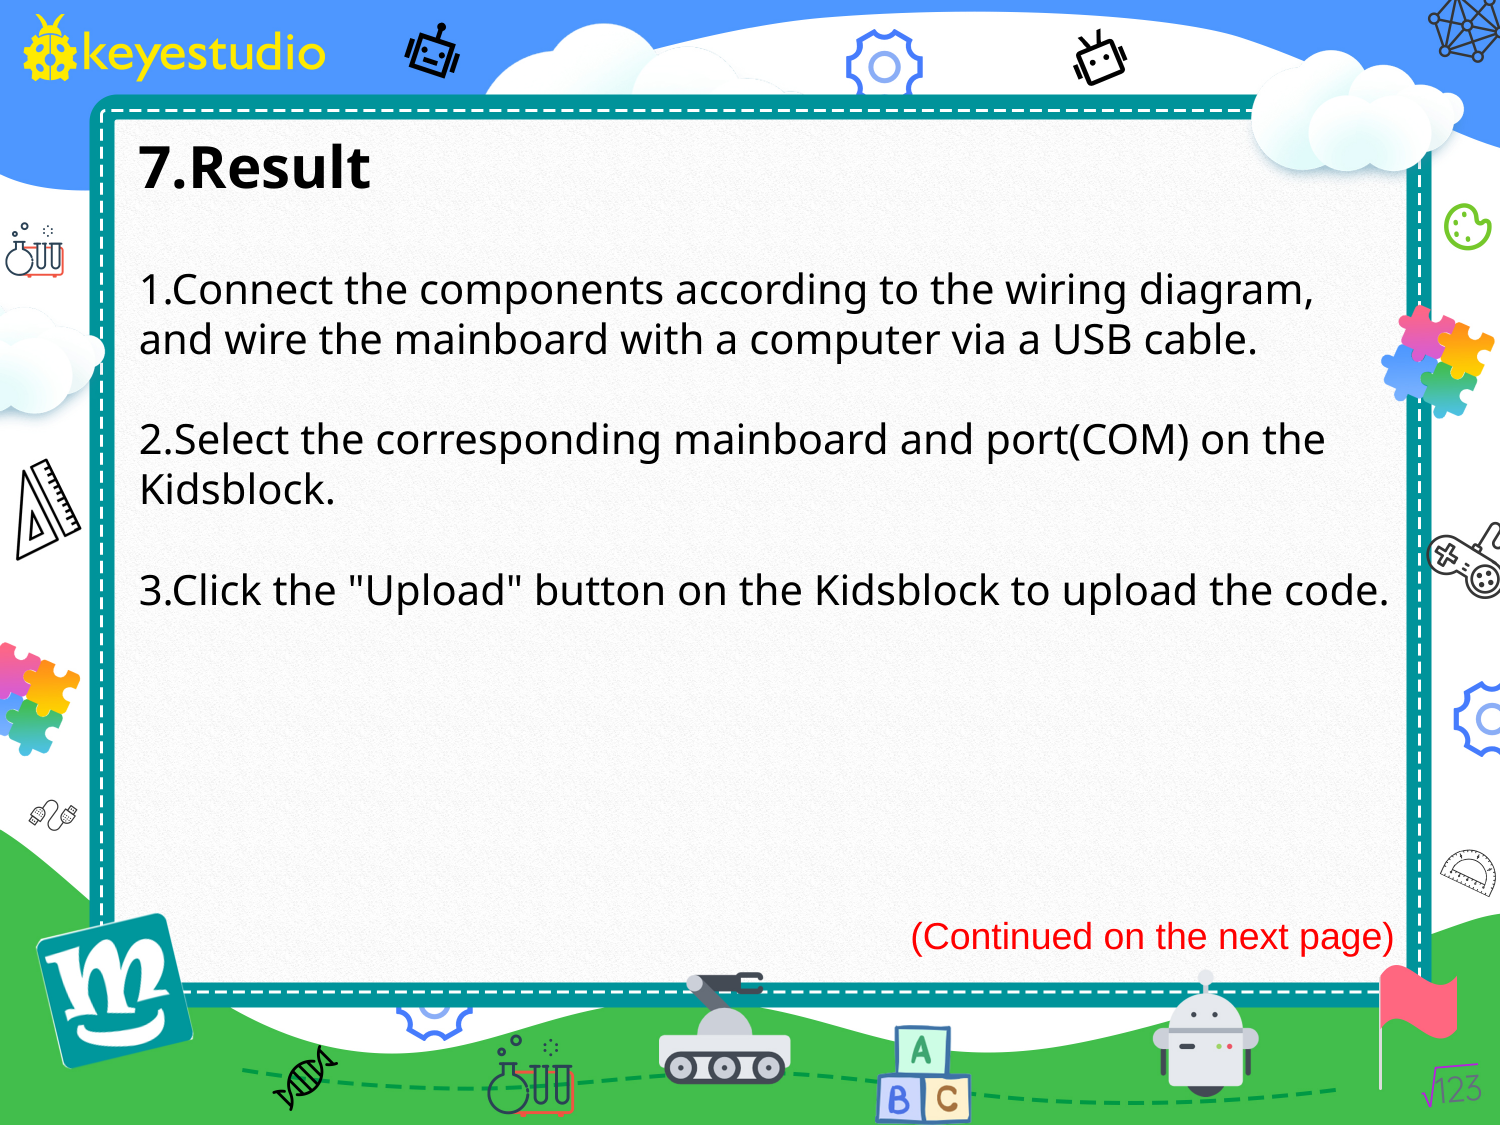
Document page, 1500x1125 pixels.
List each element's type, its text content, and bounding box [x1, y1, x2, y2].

text_box 7.Result [123, 122, 603, 208]
text_box (Continued on the next page) [895, 904, 1451, 965]
picture [0, 0, 1500, 1125]
text_box 1.Connect the components according to the wiring diagram, and wire the mainboard with a computer via a USB cable. 2.Select the corresponding mainboard and port(COM) on the Kidsblock. 3.Click the "Upload" button on the Kidsblock to upload the code. [123, 255, 1411, 621]
